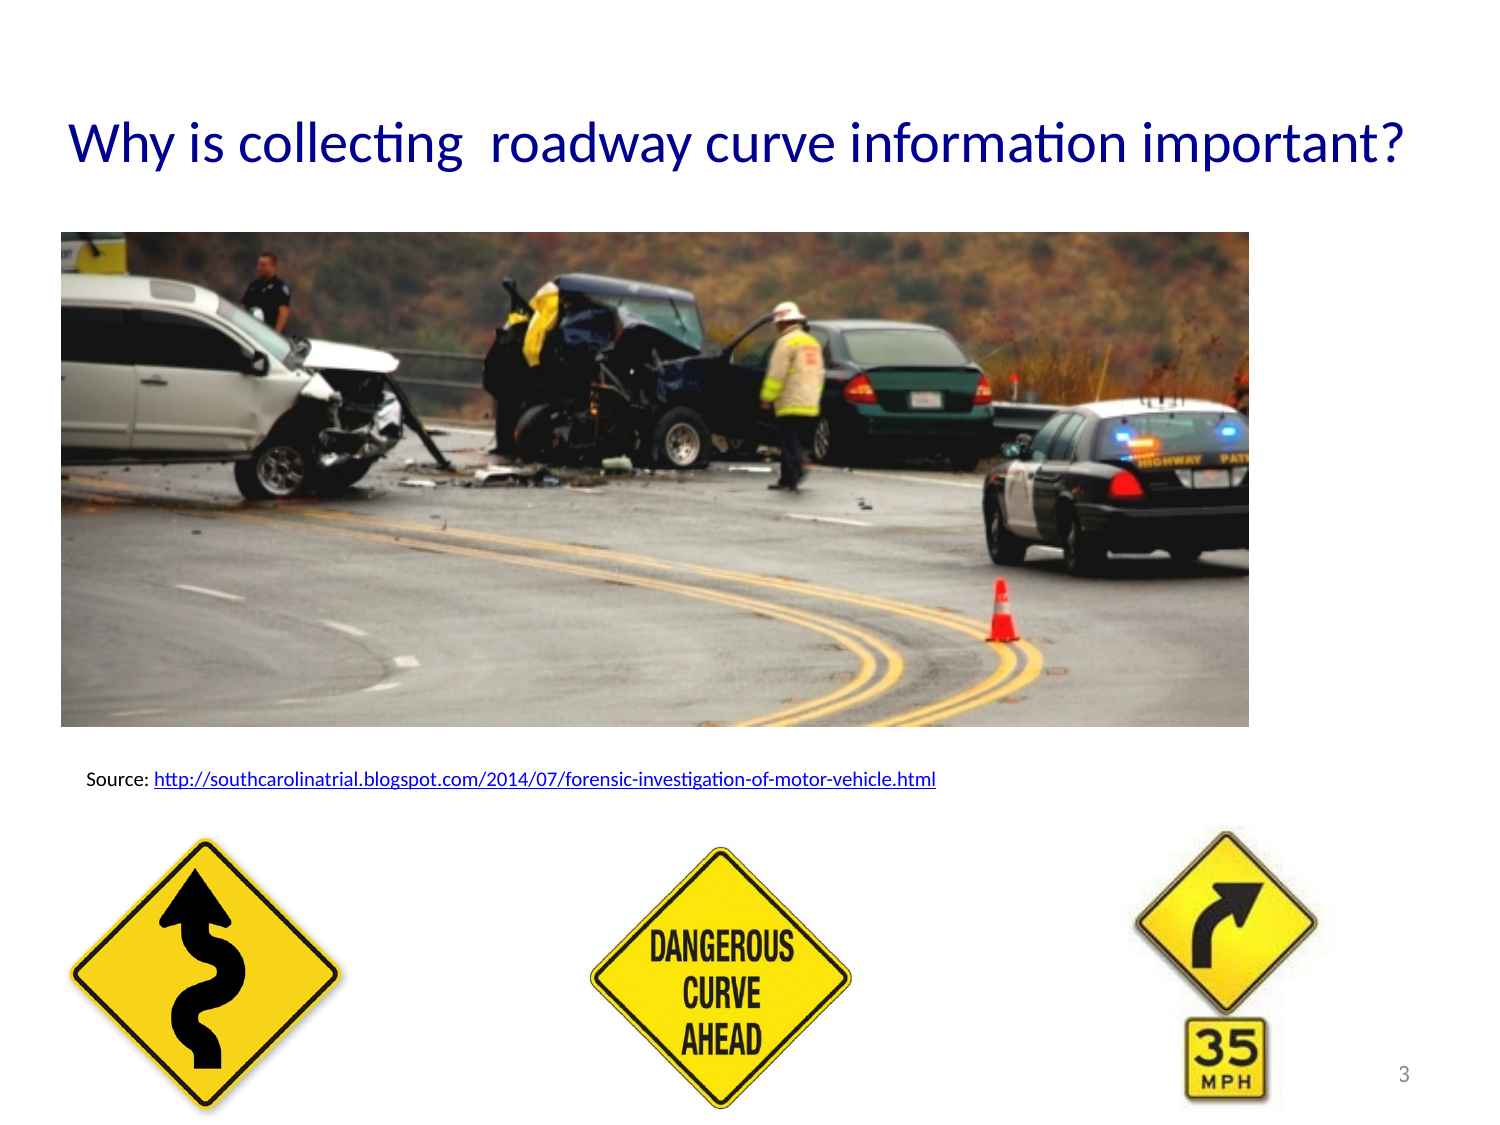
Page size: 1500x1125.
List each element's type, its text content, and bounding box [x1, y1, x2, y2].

text_box Source: http://southcarolinatrial.blogspot.com/2014/07/forensic-investigation-of-motor-vehicle.html [71, 758, 1171, 823]
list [61, 232, 1249, 727]
picture [1049, 825, 1401, 1110]
slide_number 3 [1404, 1042, 1425, 1103]
picture [64, 834, 350, 1119]
picture [587, 843, 854, 1110]
title Why is collecting roadway curve information important? [50, 45, 1425, 233]
